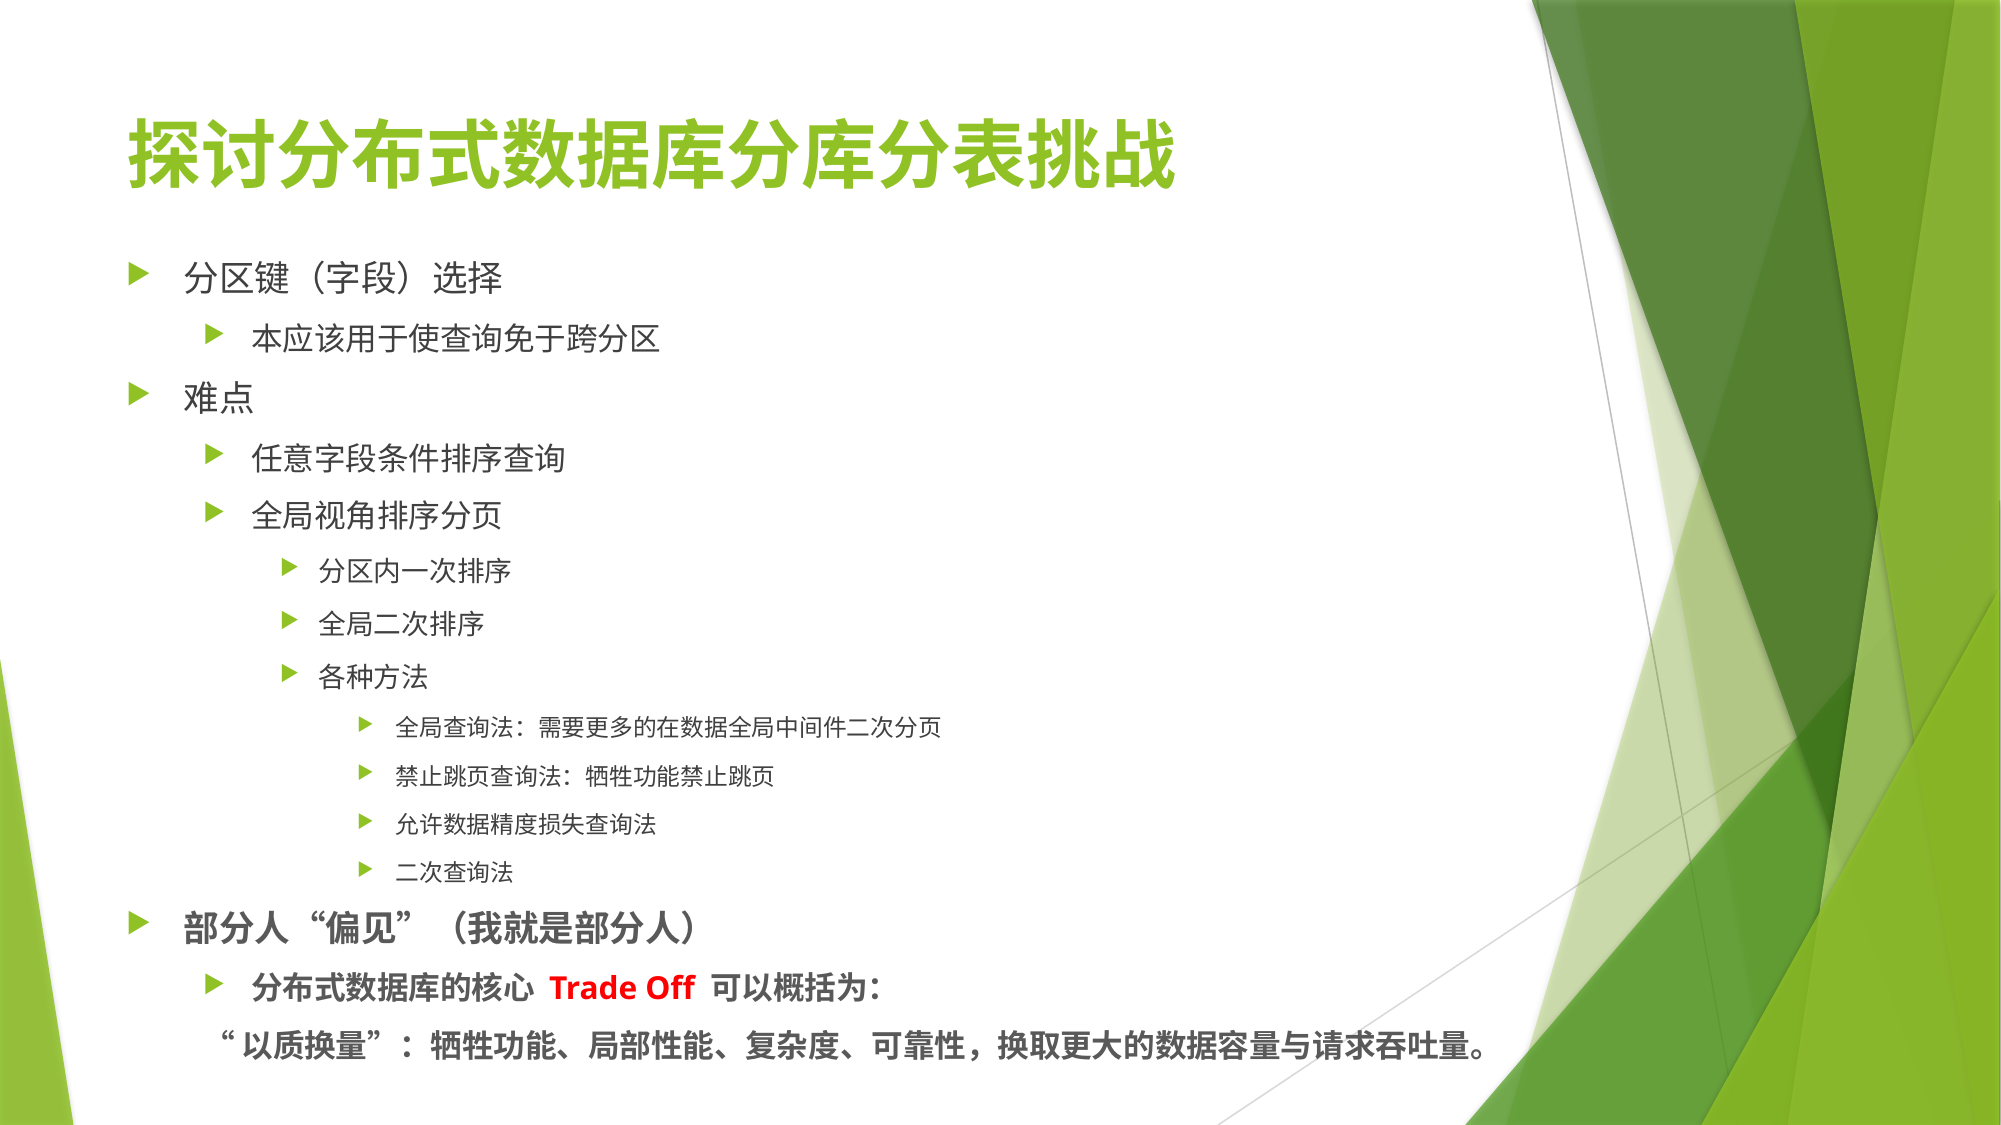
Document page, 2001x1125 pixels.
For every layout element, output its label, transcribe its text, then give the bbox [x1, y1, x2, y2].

list 分区键（字段）选择 本应该用于使查询免于跨分区 难点 任意字段条件排序查询 全局视角排序分页 分区内一次排序 全局二次排序 各种方法 全局查询法：需要更多的在数据全局中间件二次分页 禁止跳页查询法：牺牲功能禁止跳页 允许数据精度损失查询法 二次查询法 部分人“偏见”（我就是部分人） 分布式数据库的核心 Trade Off 可以概括为： “以质换量”：牺牲功能、局部性能、复杂度、可靠性，换取更大的数据容量与请求吞吐量。 [111, 248, 1522, 1073]
title 探讨分布式数据库分库分表挑战 [111, 99, 1522, 248]
